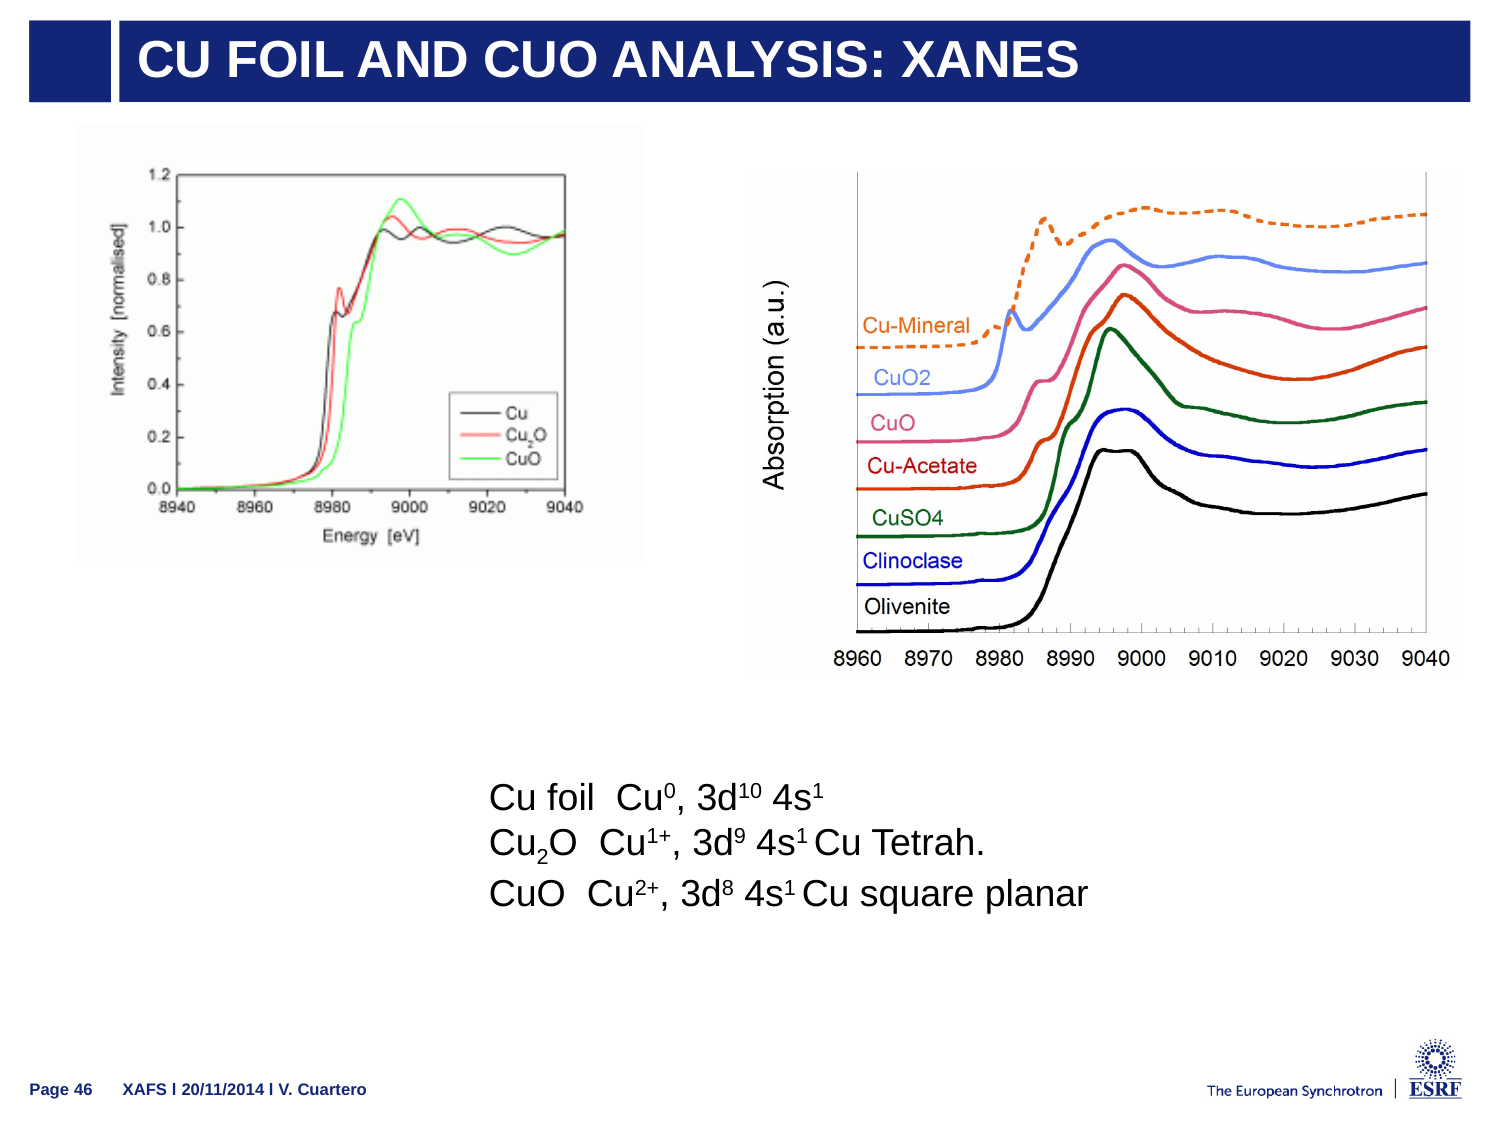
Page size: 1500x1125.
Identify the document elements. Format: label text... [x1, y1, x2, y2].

title Cu foil and cuo analysis: xanes [119, 20, 1471, 102]
picture [1175, 1018, 1500, 1125]
text_box Cu foil Cu0, 3d10 4s1 Cu2O Cu1+, 3d9 4s1 Cu Tetrah. CuO Cu2+, 3d8 4s1 Cu square planar [474, 765, 1104, 922]
footer XAFS l 20/11/2014 l V. Cuartero [118, 1063, 1122, 1099]
slide_number Page 46 [29, 1063, 98, 1099]
picture [76, 125, 644, 563]
picture [749, 172, 1459, 674]
